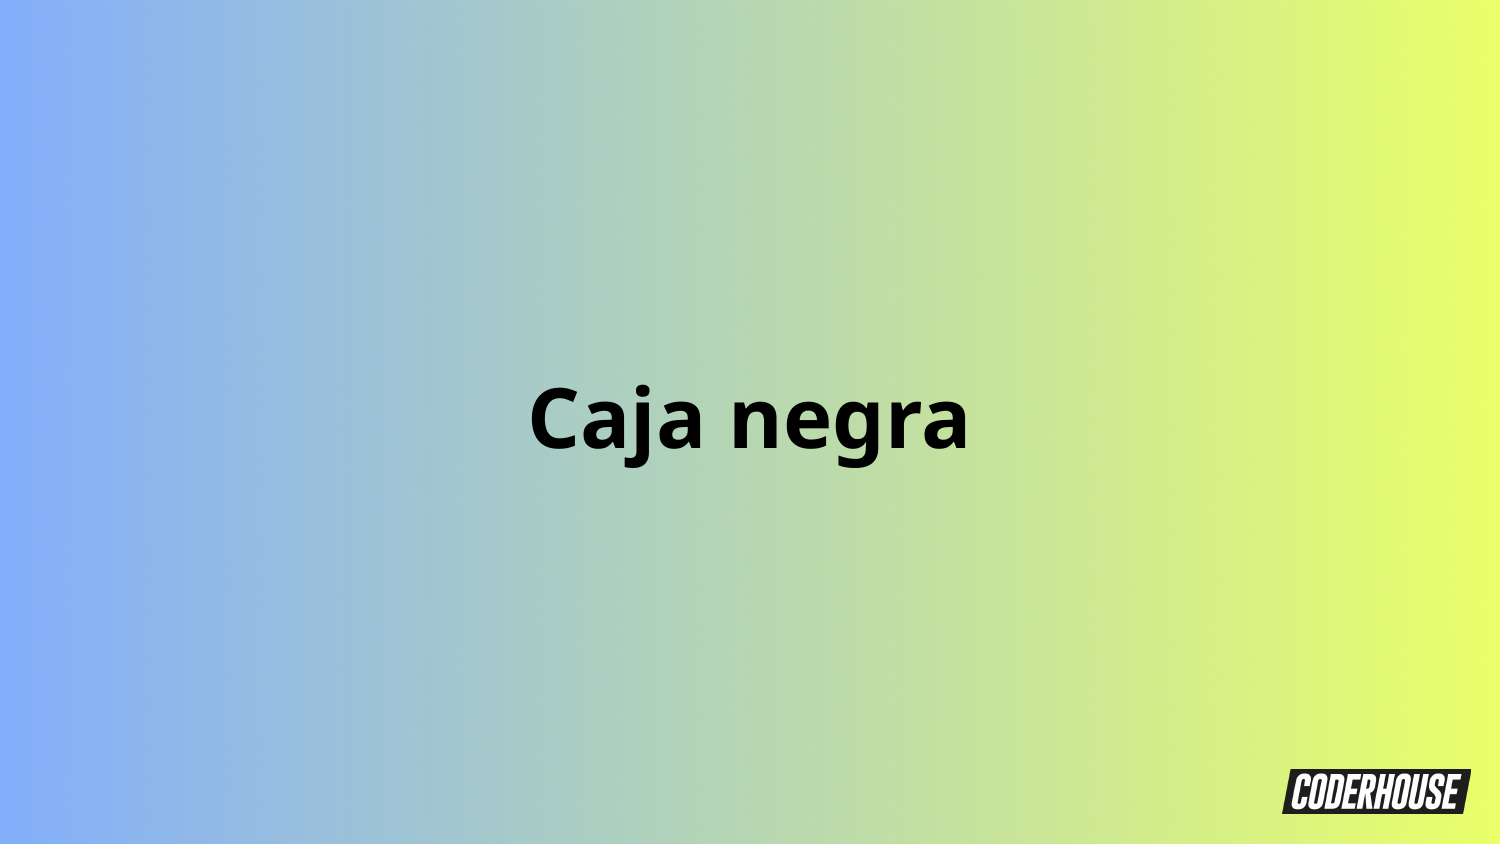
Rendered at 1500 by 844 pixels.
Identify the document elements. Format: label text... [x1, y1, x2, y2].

text_box Caja negra [239, 361, 1261, 482]
picture [0, 0, 1500, 844]
